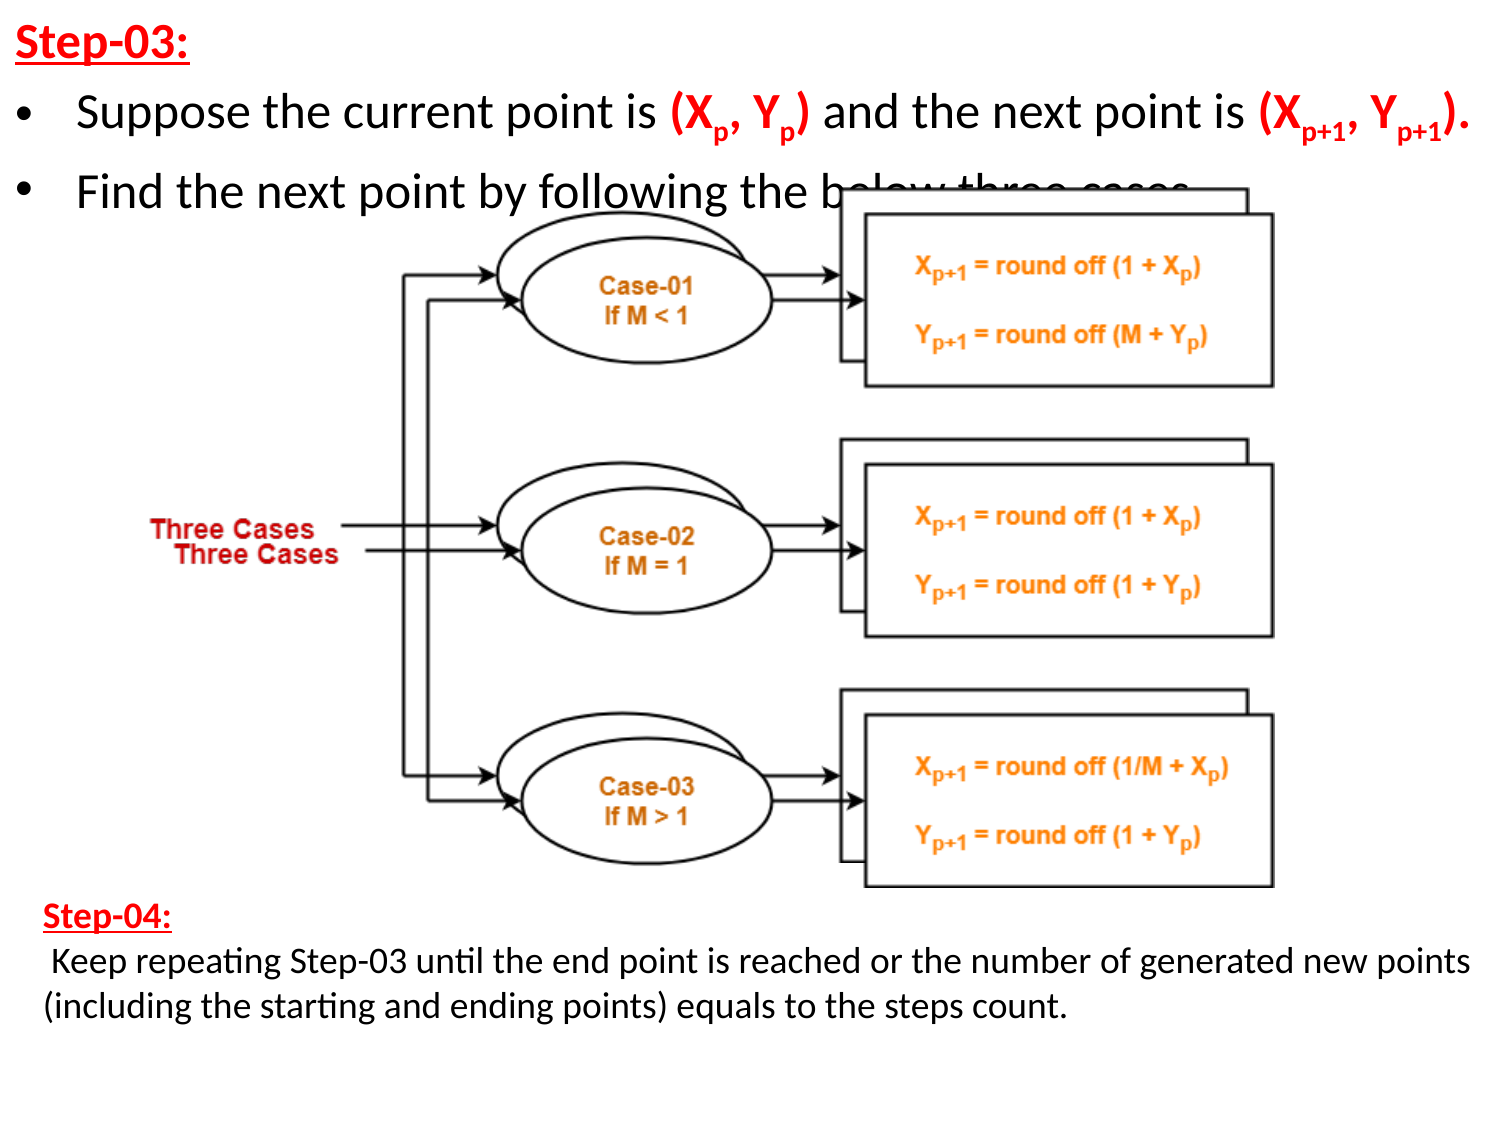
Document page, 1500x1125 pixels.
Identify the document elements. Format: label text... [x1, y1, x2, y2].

picture [74, 187, 1276, 888]
list Step-03: Suppose the current point is (Xp, Yp) and the next point is (Xp+1, Yp+1). Find the next point by following the below three cases- [0, 0, 1500, 238]
text_box Step-04: Keep repeating Step-03 until the end point is reached or the number of generated new points (including the starting and ending points) equals to the steps count. [28, 883, 1500, 1079]
